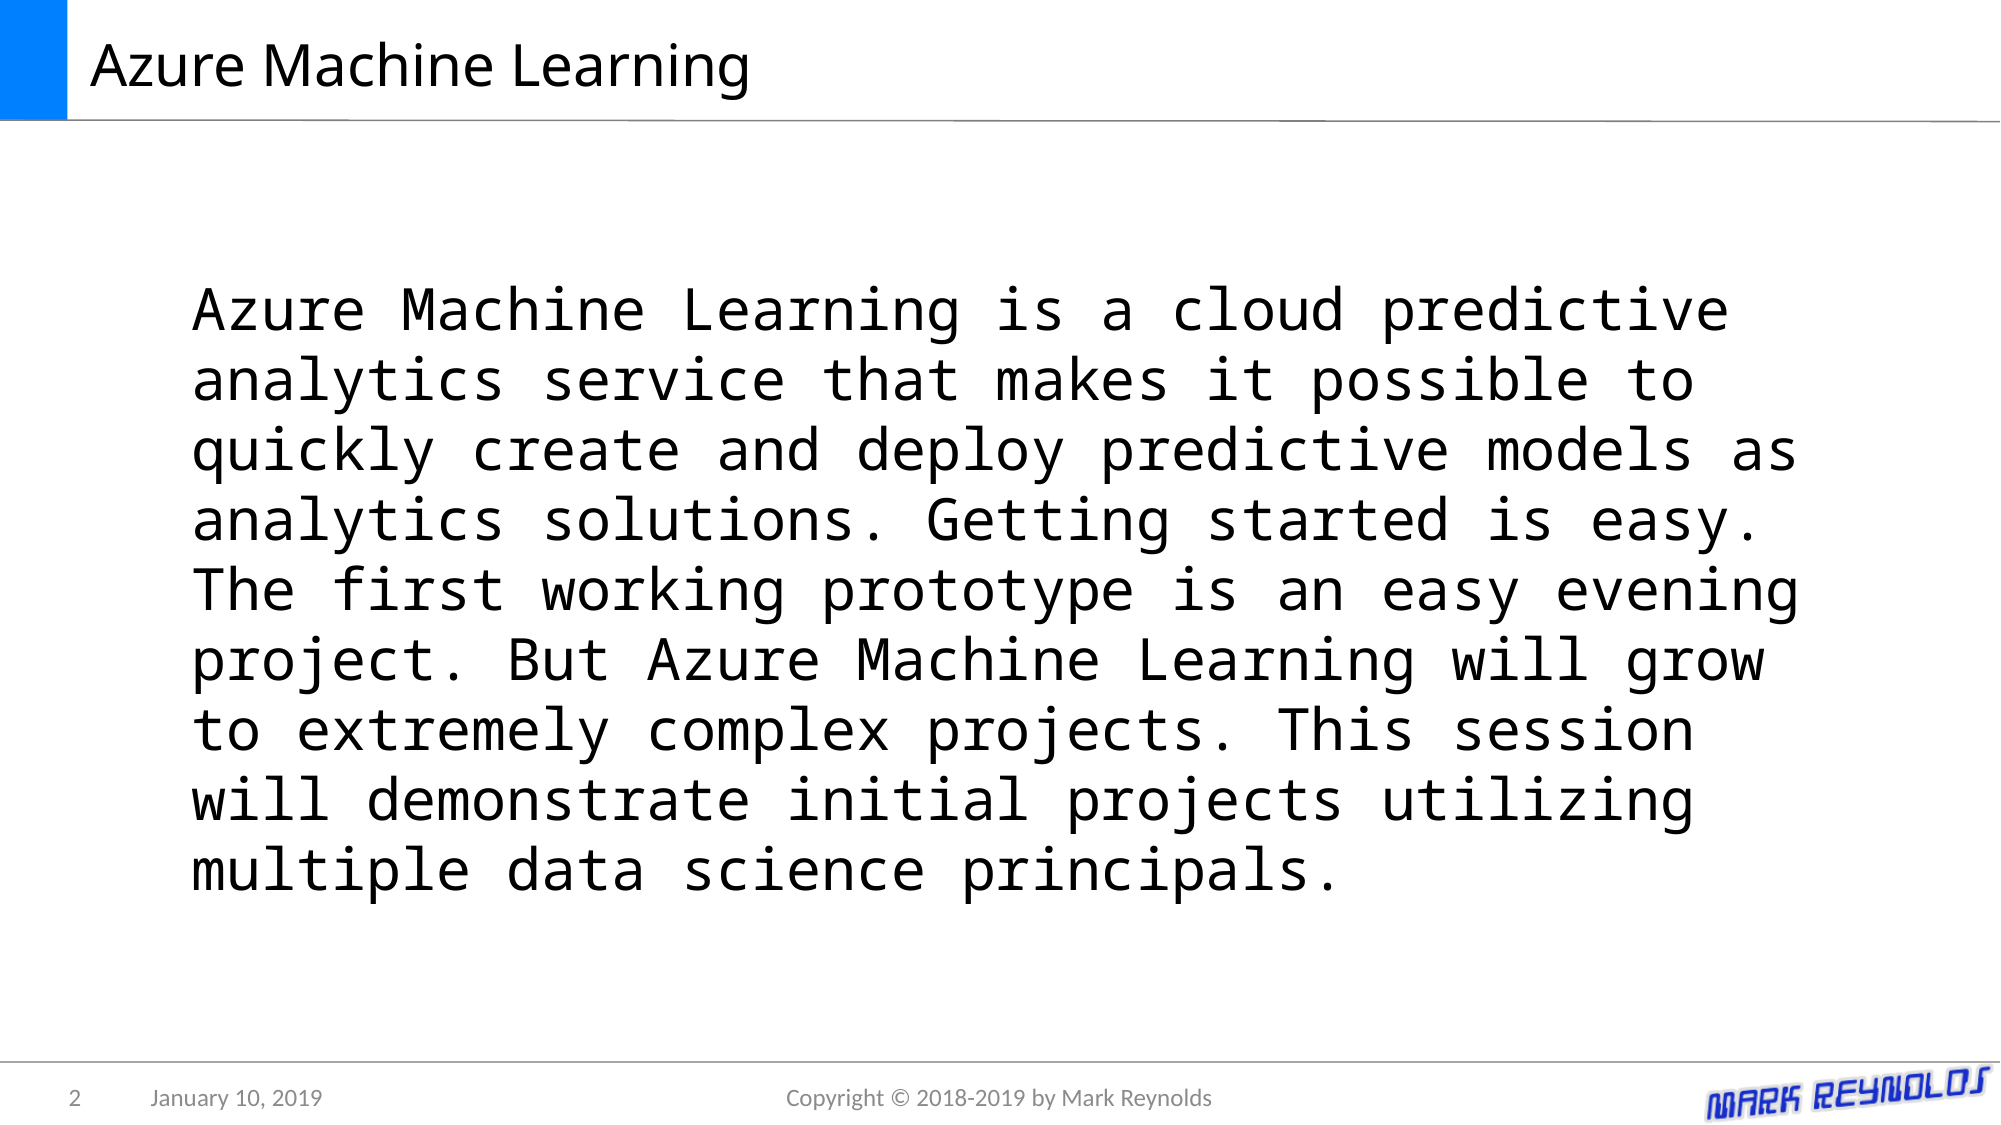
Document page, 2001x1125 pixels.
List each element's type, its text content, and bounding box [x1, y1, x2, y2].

picture [1699, 1059, 1997, 1125]
slide_number 2 [37, 1073, 113, 1119]
text_box Azure Machine Learning is a cloud predictive analytics service that makes it possible to quickly create and deploy predictive models as analytics solutions. Getting started is easy. The first working prototype is an easy evening project. But Azure Machine Learning will grow to extremely complex projects. This session will demonstrate initial projects utilizing multiple data science principals. [176, 265, 1827, 910]
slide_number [124, 1073, 350, 1119]
title Azure Machine Learning [75, 15, 1800, 120]
footer Copyright © 2018-2019 by Mark Reynolds [350, 1073, 1650, 1119]
